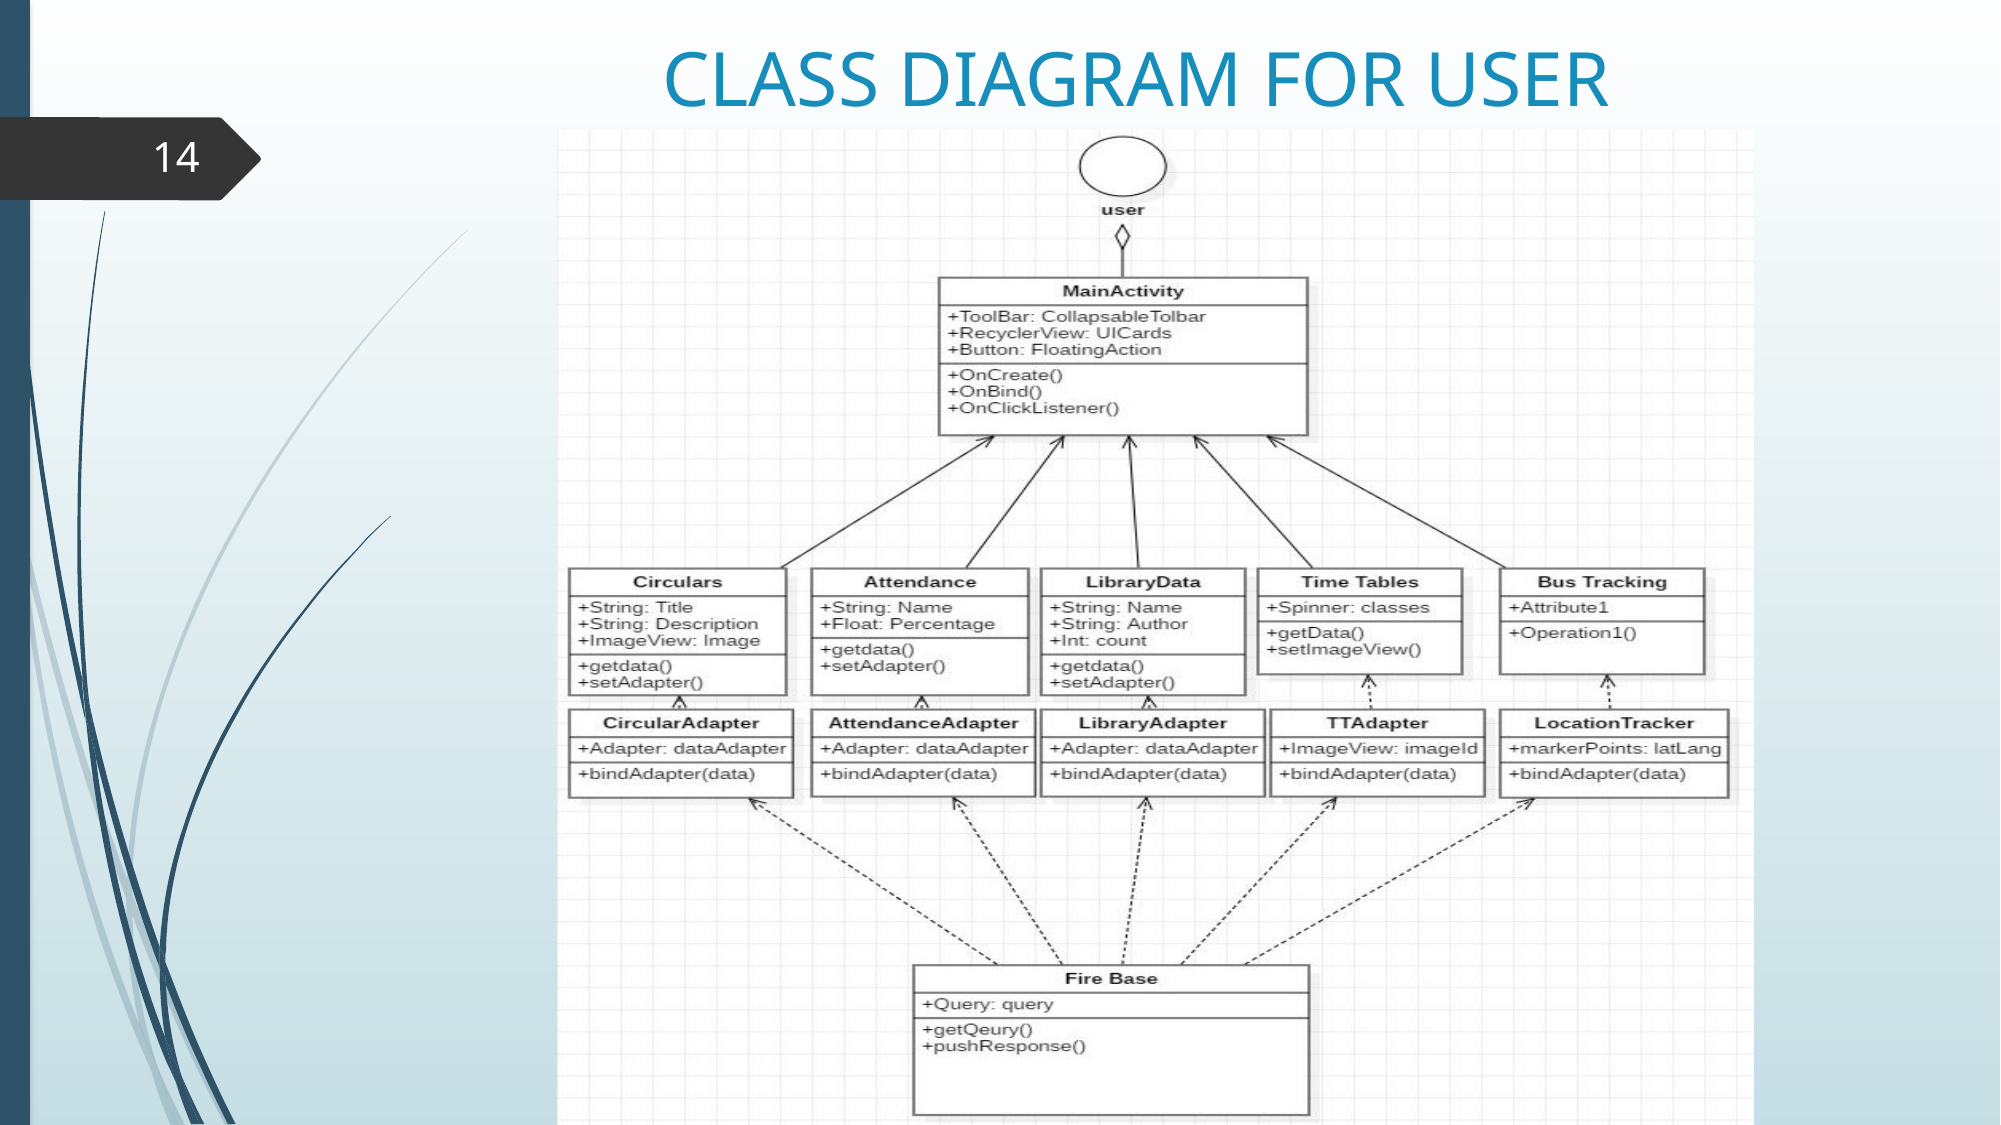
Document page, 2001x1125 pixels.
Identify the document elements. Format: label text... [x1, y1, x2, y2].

title CLASS DIAGRAM FOR USER [405, 24, 1868, 235]
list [557, 128, 1754, 1125]
slide_number 14 [87, 129, 216, 190]
